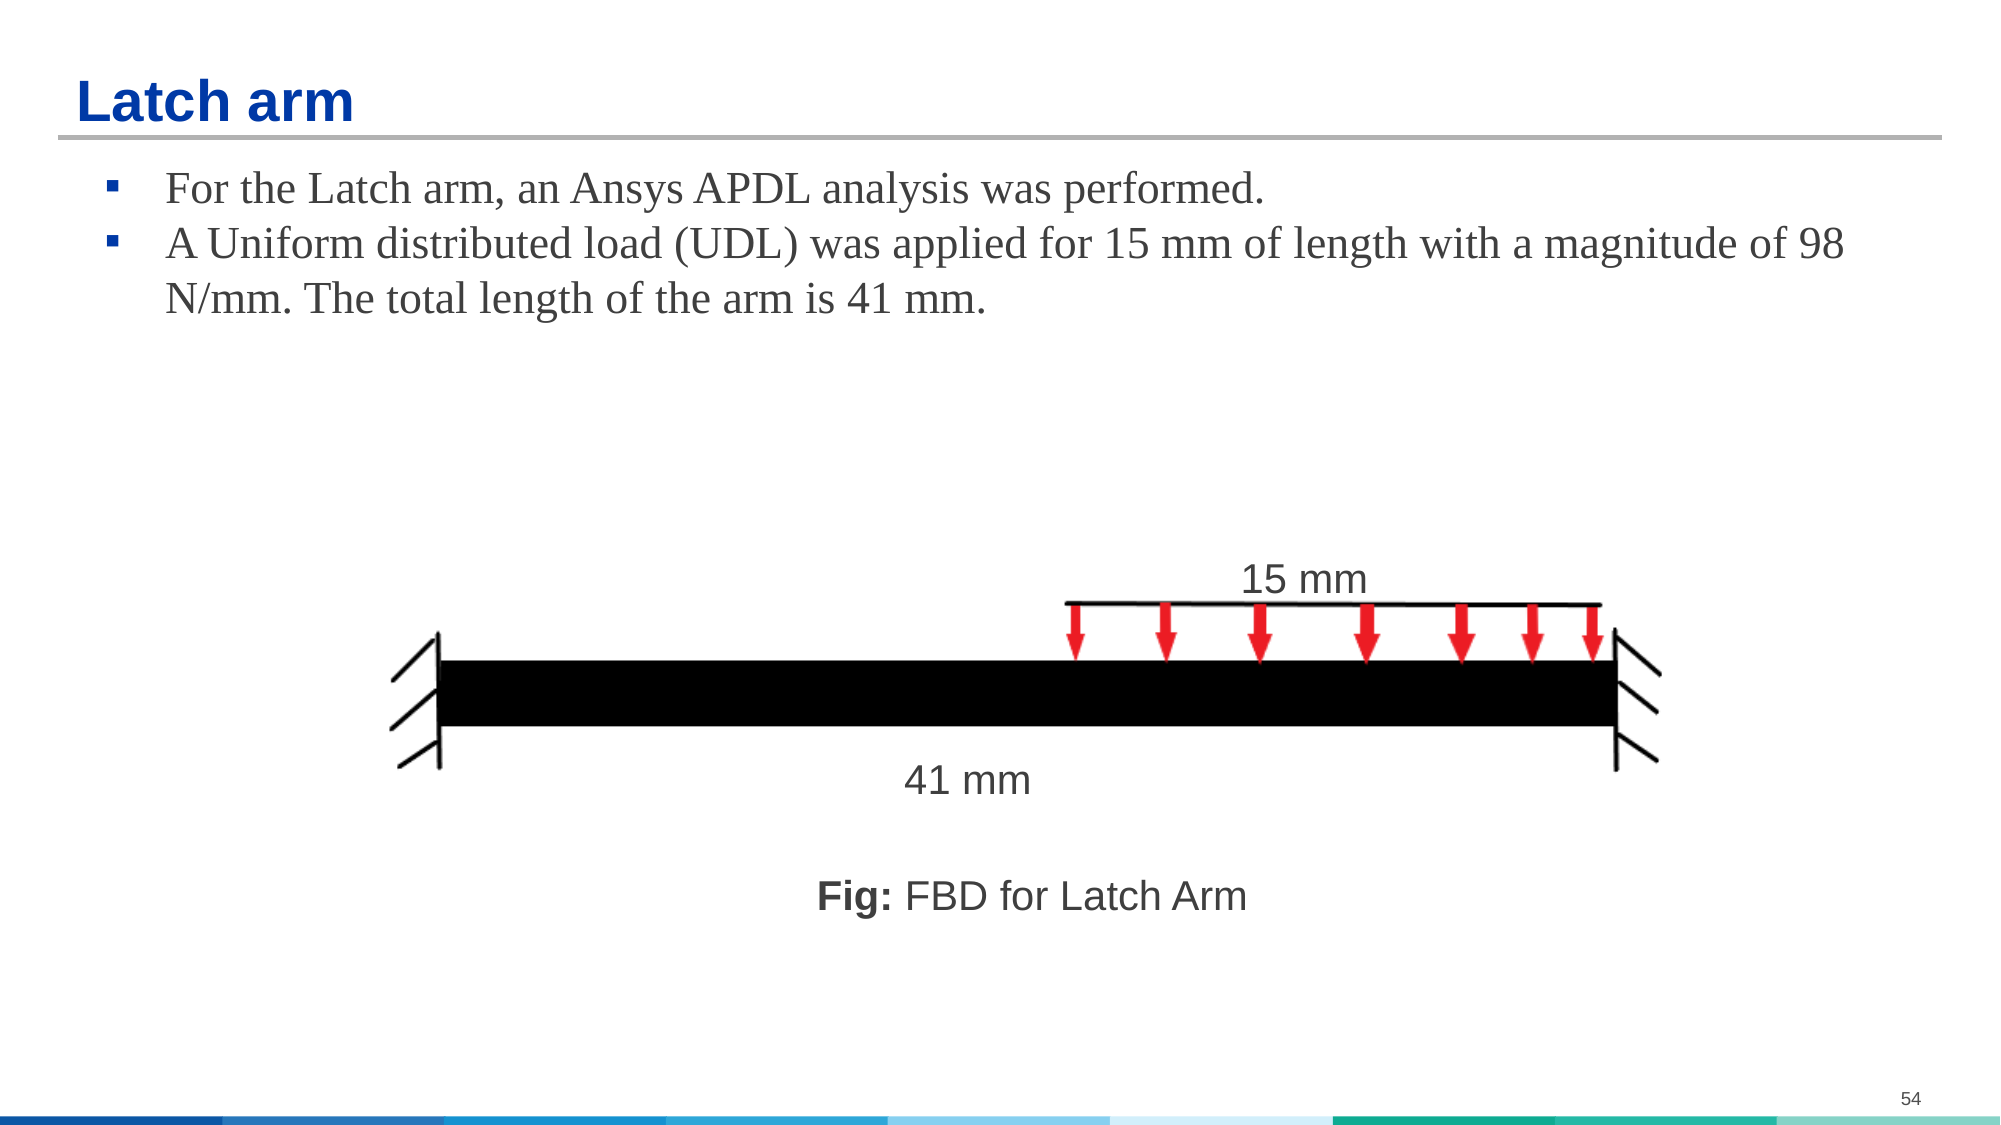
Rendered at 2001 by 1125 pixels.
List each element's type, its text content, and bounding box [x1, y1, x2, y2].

title Latch arm [76, 29, 1927, 135]
picture [345, 536, 1687, 866]
text_box Fig: FBD for Latch Arm [452, 873, 1624, 985]
list For the Latch arm, an Ansys APDL analysis was performed. A Uniform distributed load (UDL) was applied for 15 mm of length with a magnitude of 98 N/mm. The total length of the arm is 41 mm. [75, 149, 1926, 505]
slide_number 54 [1849, 1078, 1974, 1118]
